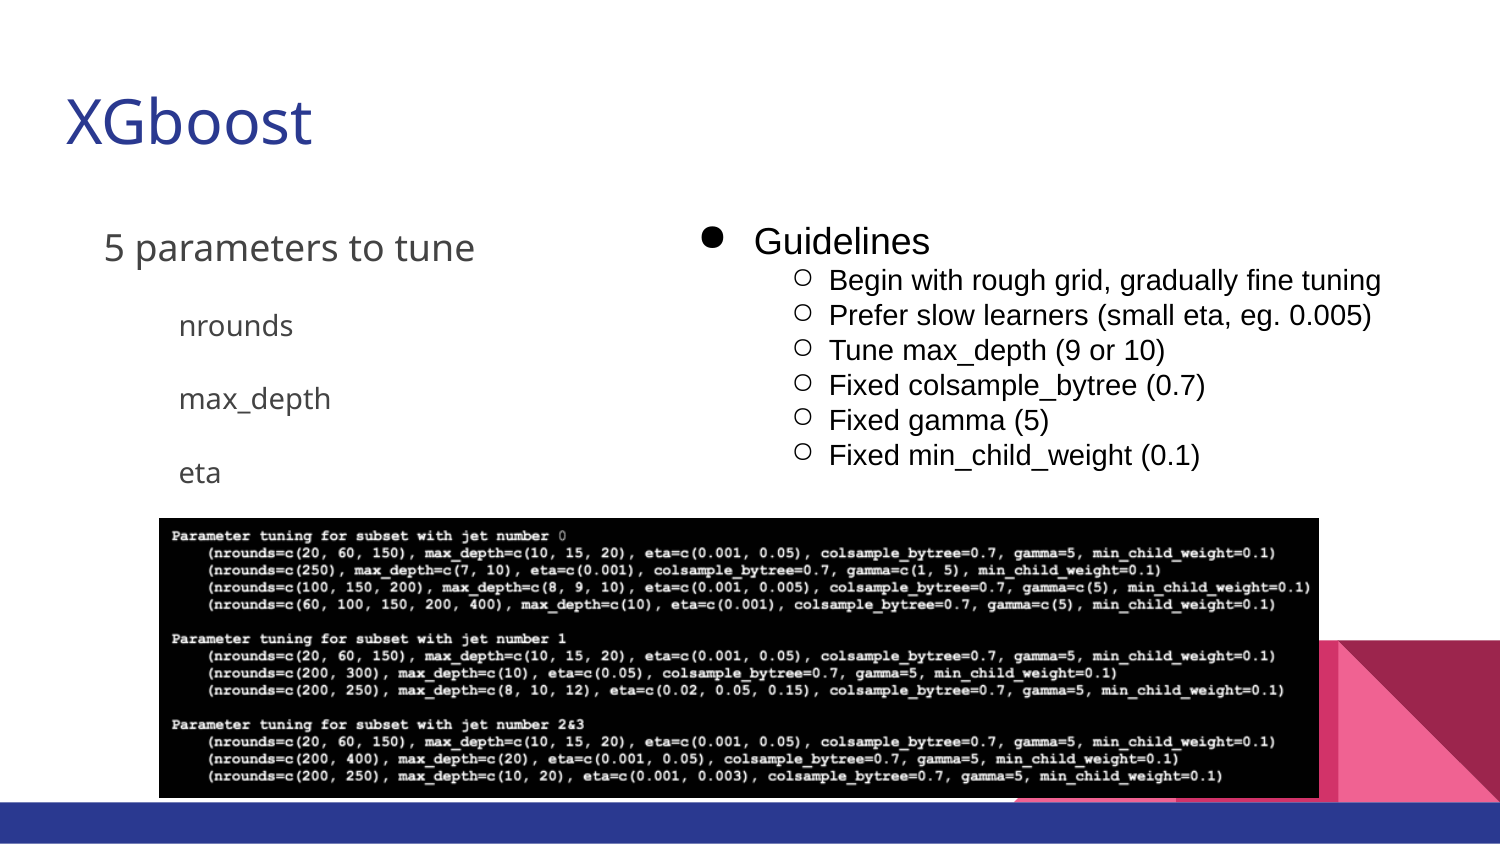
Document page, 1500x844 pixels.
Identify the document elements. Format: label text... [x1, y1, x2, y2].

list 5 parameters to tune nrounds max_depth eta colsample_bytree gamma min_child_weight [51, 201, 617, 750]
title XGboost [51, 67, 1449, 167]
text_box Guidelines Begin with rough grid, gradually fine tuning Prefer slow learners (small eta, eg. 0.005) Tune max_depth (9 or 10) Fixed colsample_bytree (0.7) Fixed gamma (5) Fixed min_child_weight (0.1) [663, 201, 1437, 595]
picture [158, 518, 1320, 798]
